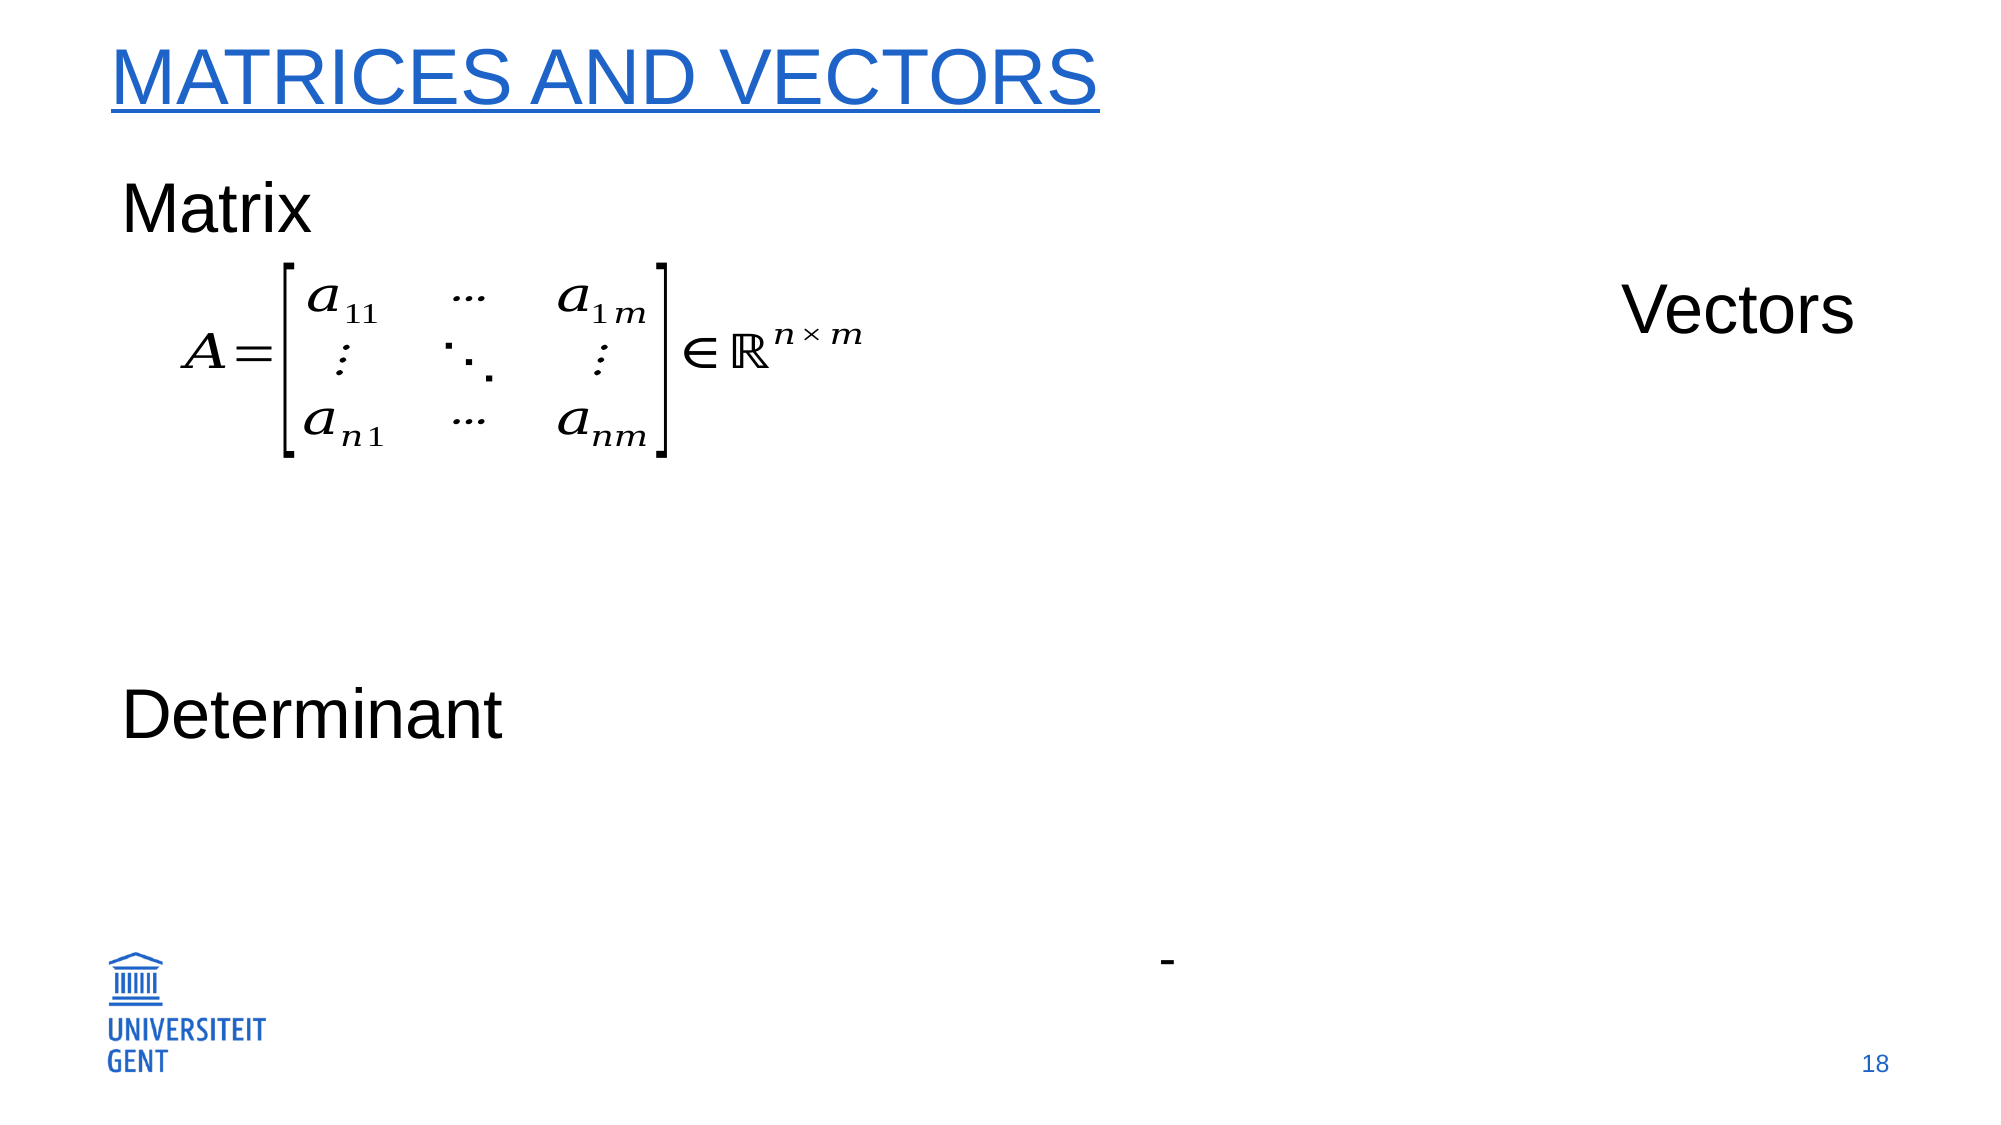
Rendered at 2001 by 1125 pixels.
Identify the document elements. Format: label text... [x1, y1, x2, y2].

slide_number 18 [1798, 1032, 1905, 1092]
list Matrix Vectors Determinant [96, 137, 1908, 911]
picture [55, 911, 323, 1125]
title Matrices and vectors [95, 29, 1908, 129]
